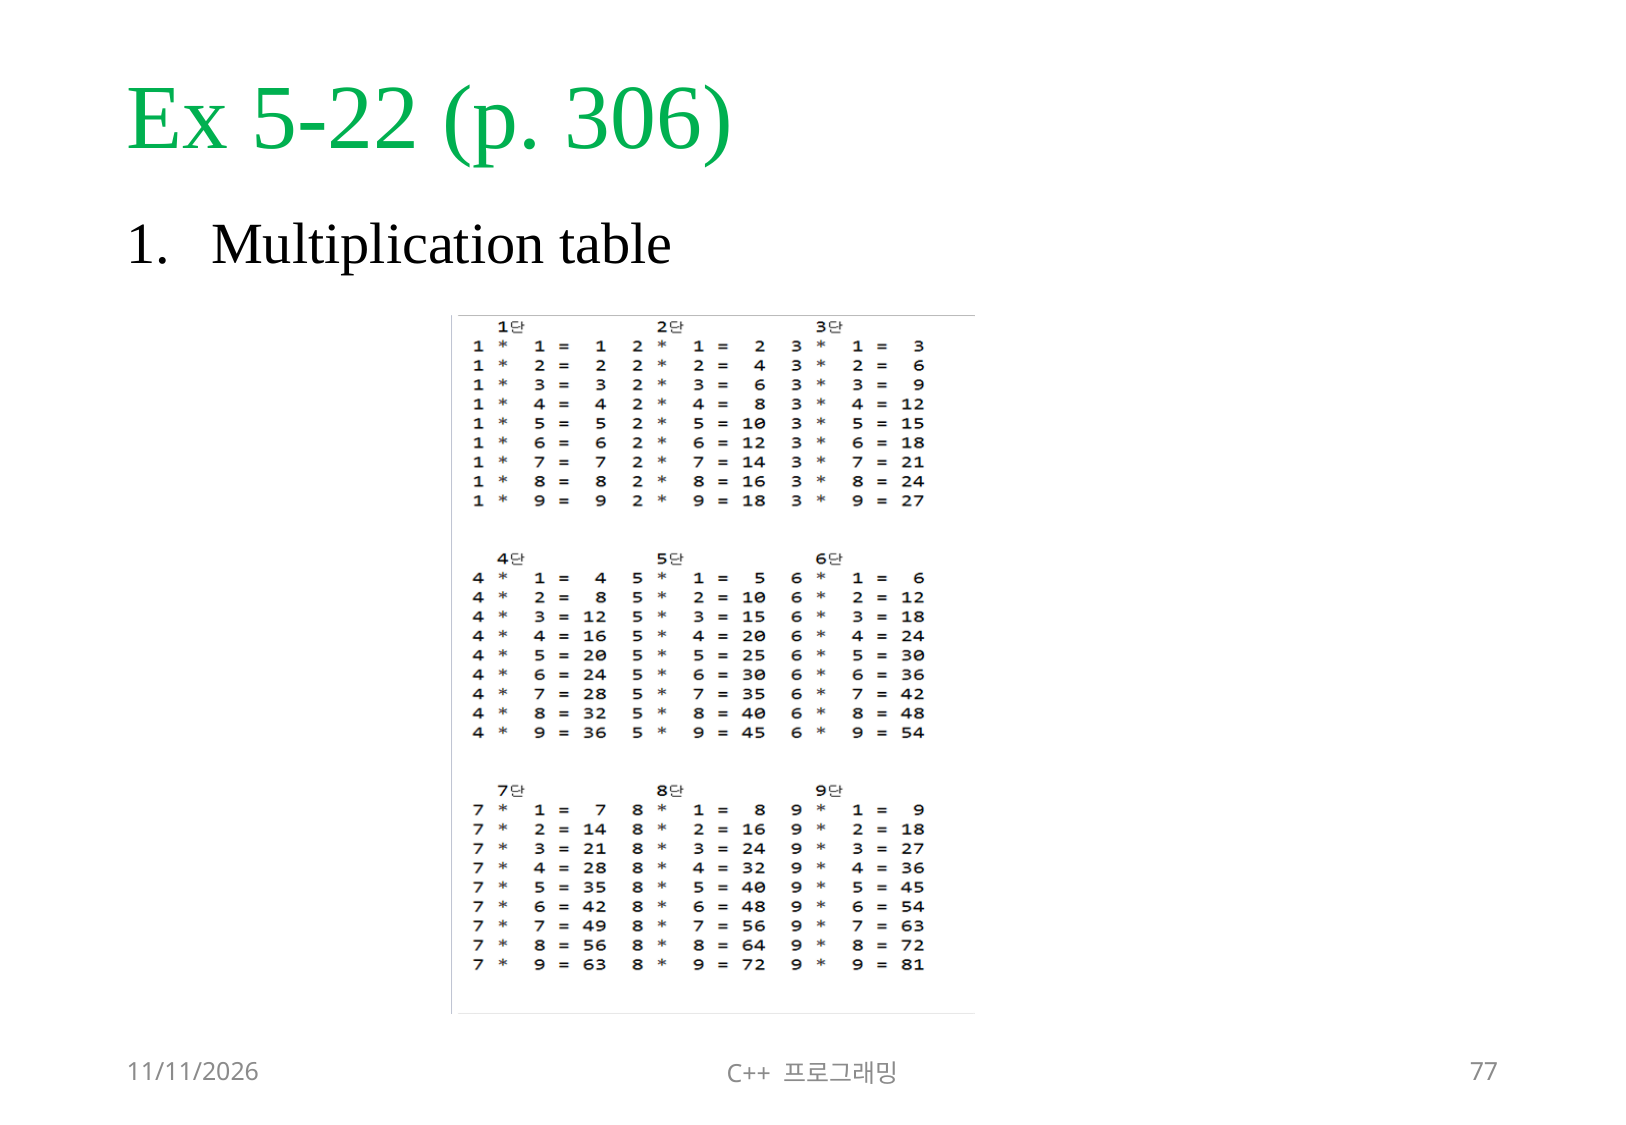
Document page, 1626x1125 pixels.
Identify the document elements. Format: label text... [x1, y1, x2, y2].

picture [451, 315, 975, 1014]
footer C++ 프로그래밍 [538, 1042, 1087, 1103]
list Multiplication table [111, 205, 1514, 1014]
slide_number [111, 1042, 478, 1103]
title Ex 5-22 (p. 306) [111, 59, 1514, 179]
slide_number 77 [1147, 1042, 1514, 1103]
